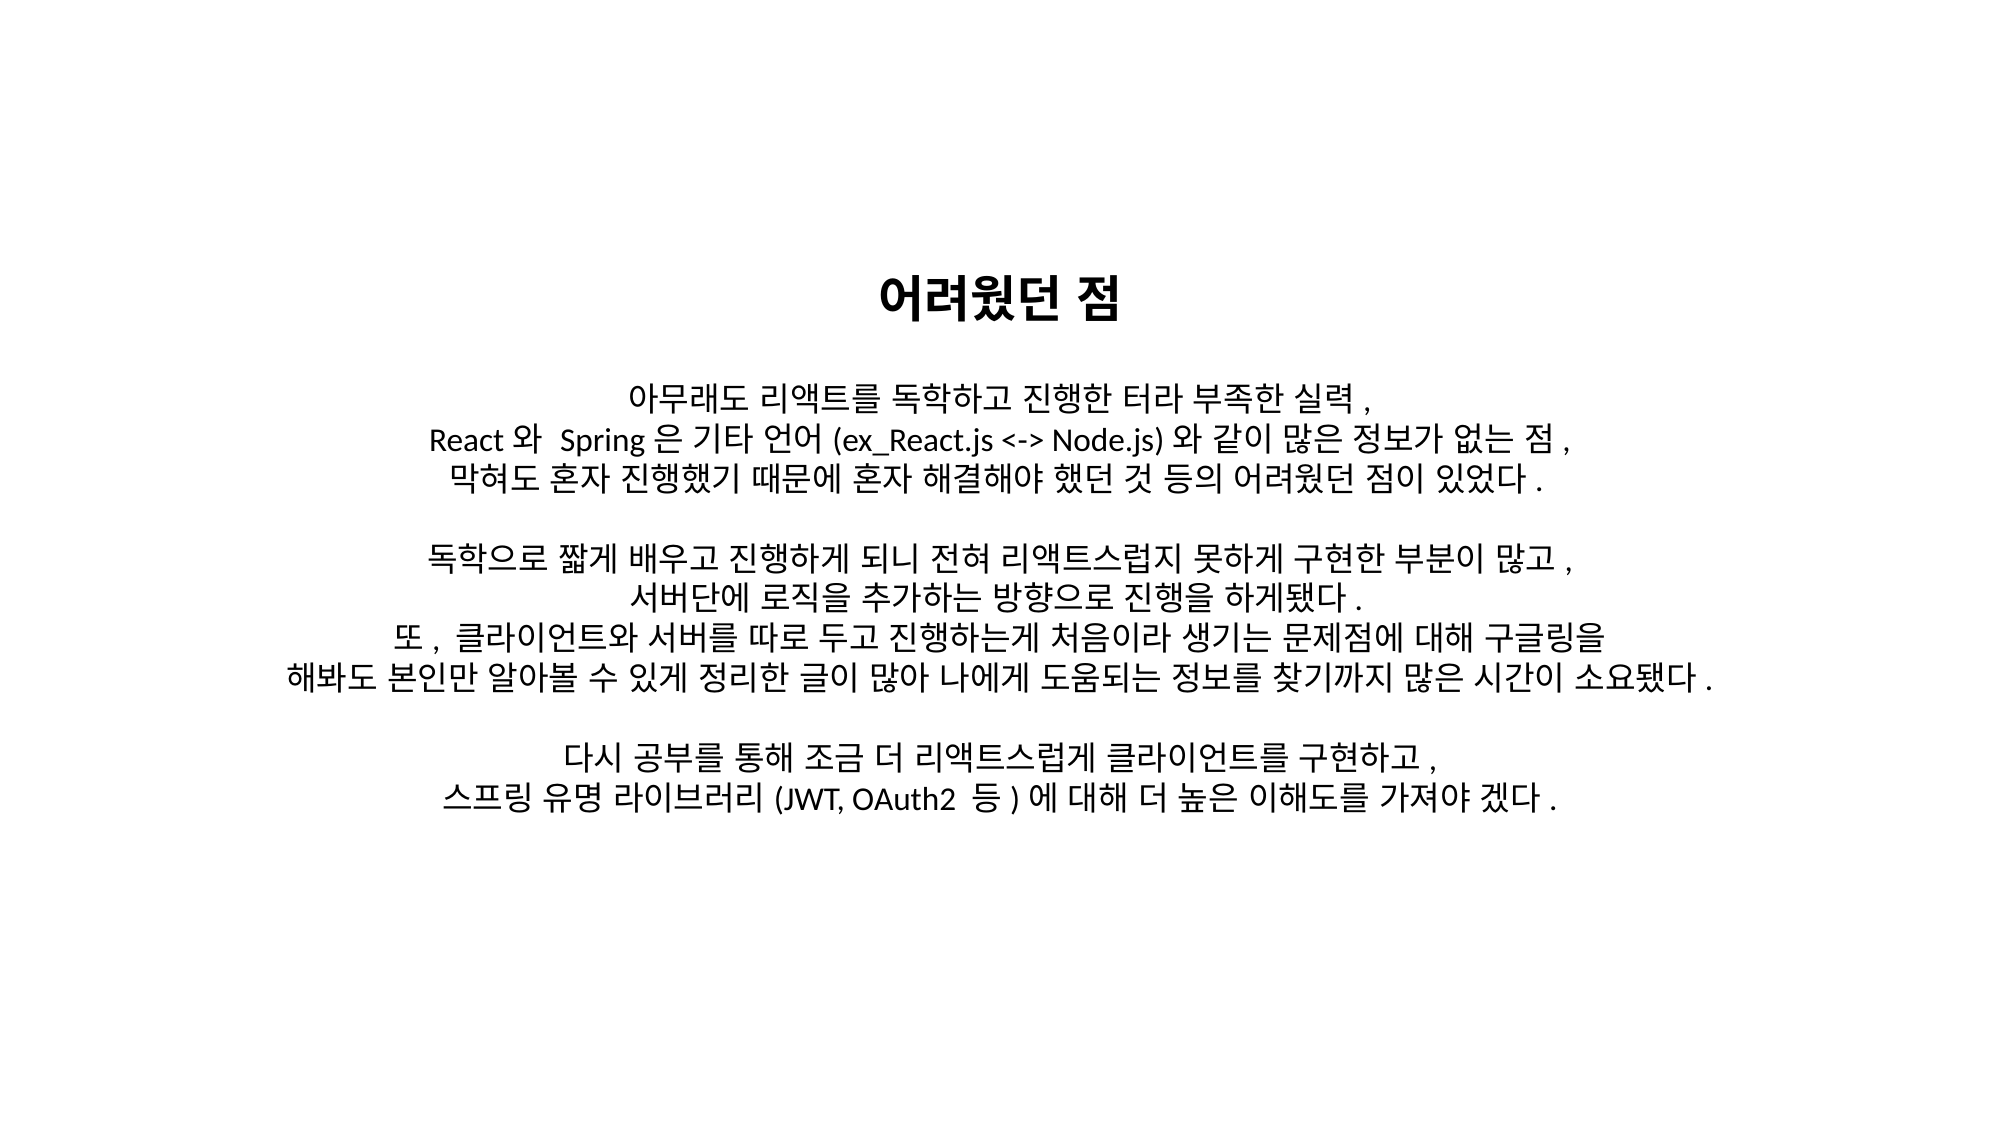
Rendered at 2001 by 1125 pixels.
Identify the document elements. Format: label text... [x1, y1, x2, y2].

text_box 어려웠던 점 아무래도 리액트를 독학하고 진행한 터라 부족한 실력, React와 Spring은 기타 언어(ex_React.js <-> Node.js)와 같이 많은 정보가 없는 점, 막혀도 혼자 진행했기 때문에 혼자 해결해야 했던 것 등의 어려웠던 점이 있었다. 독학으로 짧게 배우고 진행하게 되니 전혀 리액트스럽지 못하게 구현한 부분이 많고, 서버단에 로직을 추가하는 방향으로 진행을 하게됐다. 또, 클라이언트와 서버를 따로 두고 진행하는게 처음이라 생기는 문제점에 대해 구글링을 해봐도 본인만 알아볼 수 있게 정리한 글이 많아 나에게 도움되는 정보를 찾기까지 많은 시간이 소요됐다. 다시 공부를 통해 조금 더 리액트스럽게 클라이언트를 구현하고, 스프링 유명 라이브러리(JWT, OAuth2 등)에 대해 더 높은 이해도를 가져야 겠다. [0, 0, 2000, 1125]
